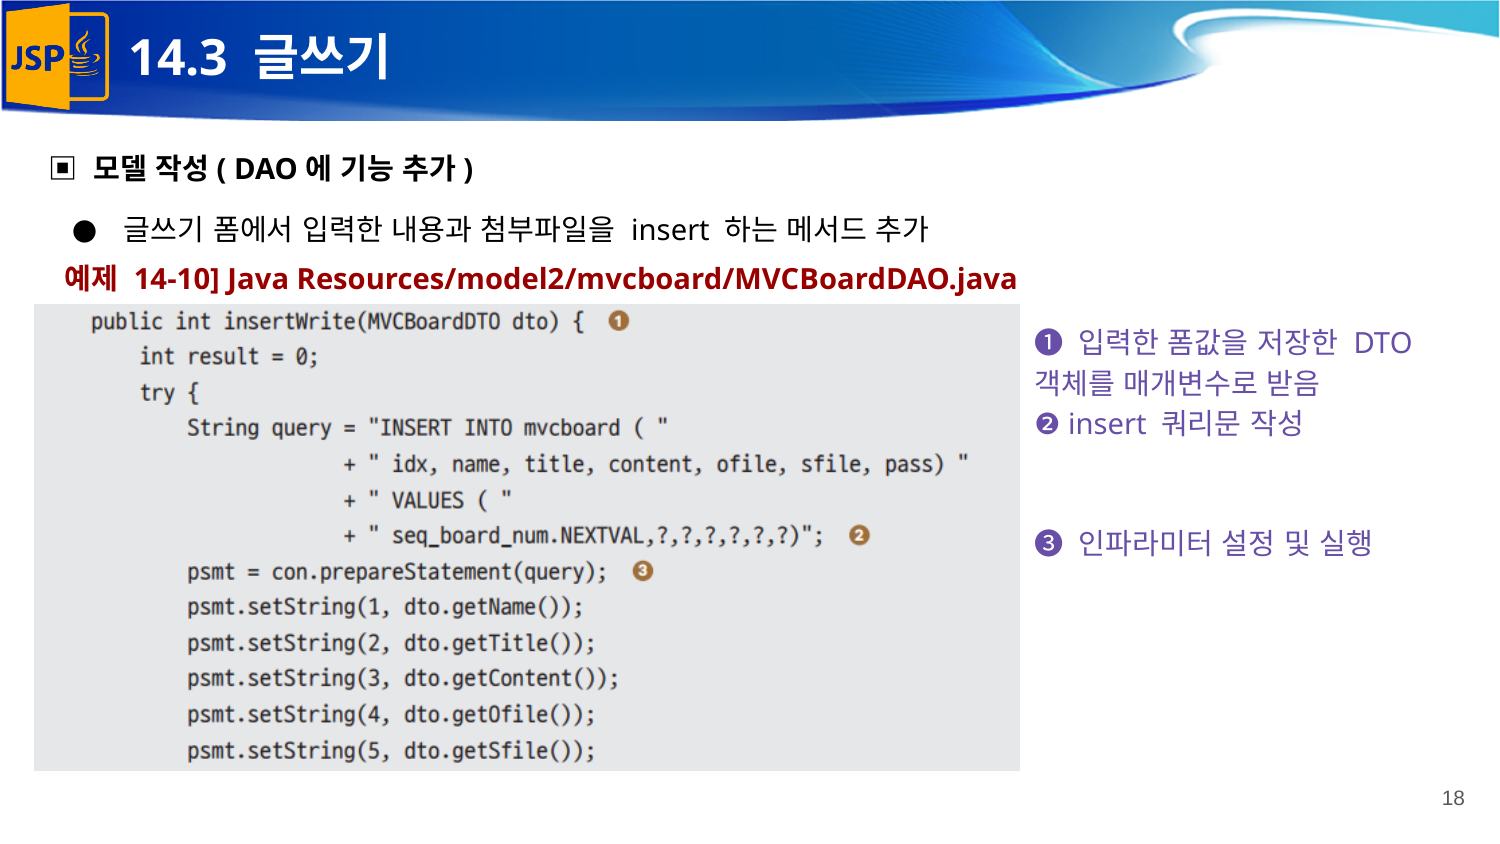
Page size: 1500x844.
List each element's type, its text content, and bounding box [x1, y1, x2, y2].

picture [0, 0, 1500, 121]
title 14.3 글쓰기 [113, 10, 1500, 105]
picture [33, 304, 1020, 771]
text_box ▣ 모델 작성( DAO에 기능 추가) 글쓰기 폼에서 입력한 내용과 첨부파일을 insert 하는 메서드 추가 [33, 129, 1432, 304]
slide_number ‹#› [1389, 764, 1480, 830]
text_box ❶ 입력한 폼값을 저장한 DTO객체를 매개변수로 받음 ❷ insert 쿼리문 작성 ❸ 인파라미터 설정 및 실행 [1021, 304, 1500, 733]
text_box 예제 14-10] Java Resources/model2/mvcboard/MVCBoardDAO.java [49, 240, 1077, 304]
